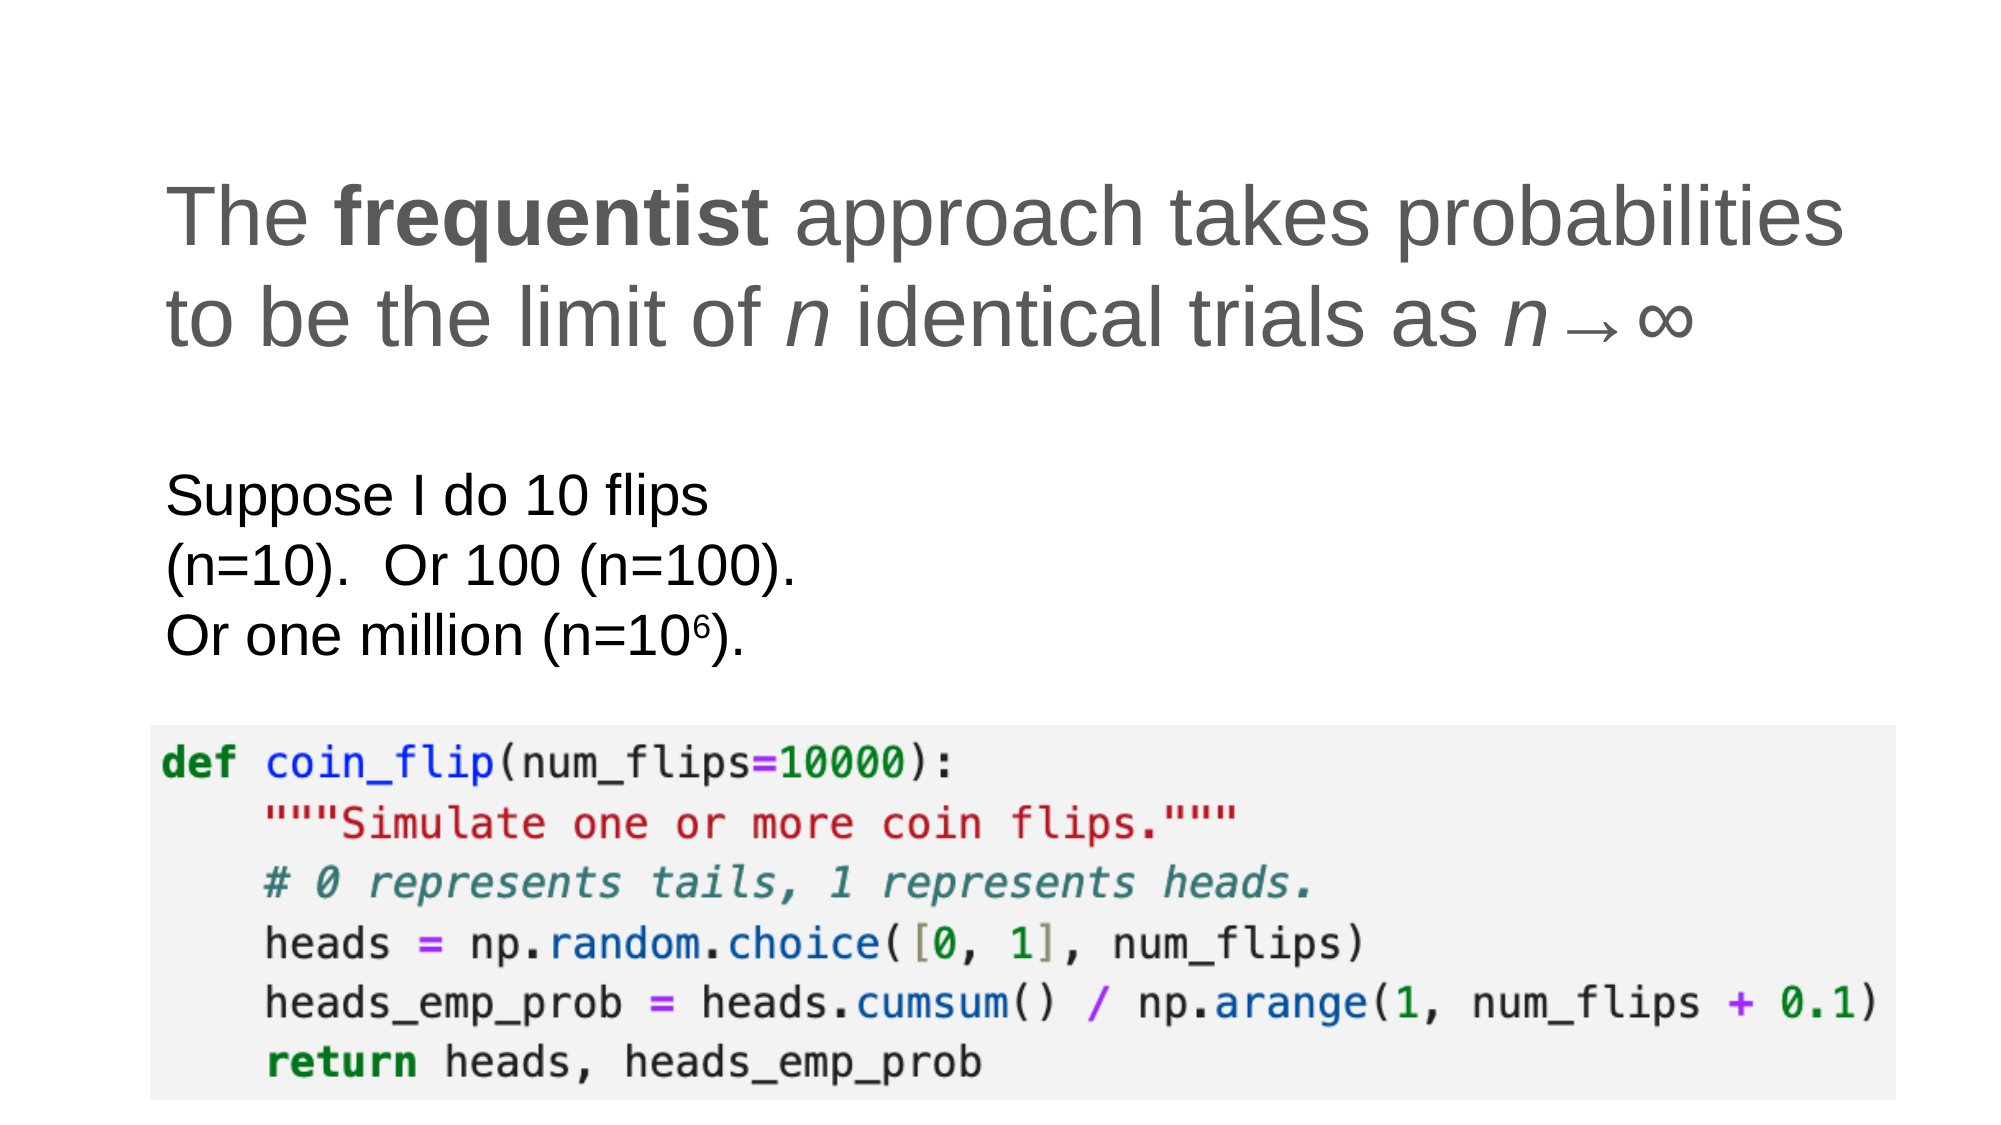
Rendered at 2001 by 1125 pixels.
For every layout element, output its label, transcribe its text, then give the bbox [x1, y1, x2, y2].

picture [149, 725, 1896, 1100]
title The frequentist approach takes probabilities to be the limit of n identical trials as n→∞ [150, 149, 1875, 375]
list Suppose I do 10 flips (n=10). Or 100 (n=100). Or one million (n=106). [150, 450, 904, 725]
